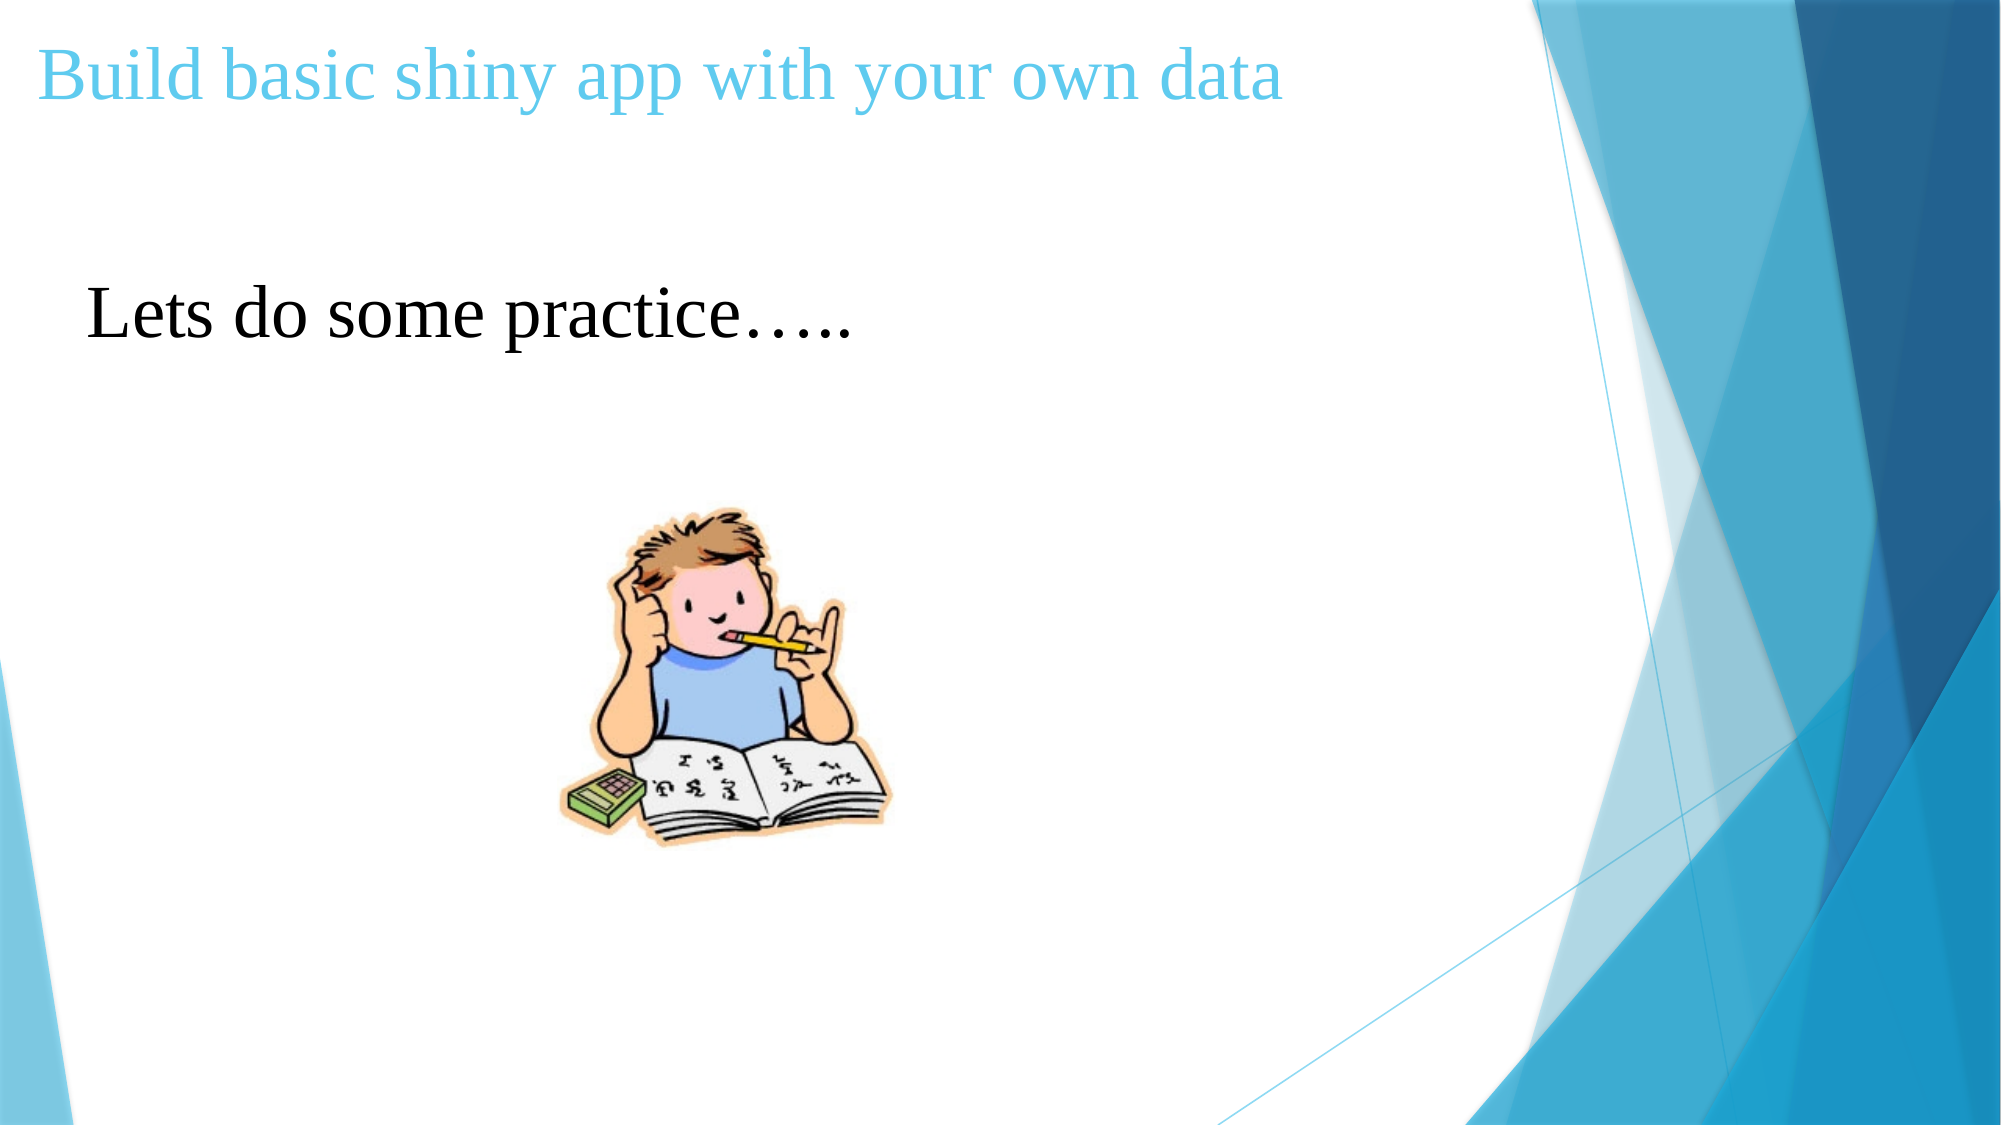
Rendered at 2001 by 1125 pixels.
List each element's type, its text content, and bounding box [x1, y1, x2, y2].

title Build basic shiny app with your own data [22, 17, 1433, 134]
text_box Lets do some practice….. [71, 255, 1107, 361]
picture [556, 499, 899, 851]
